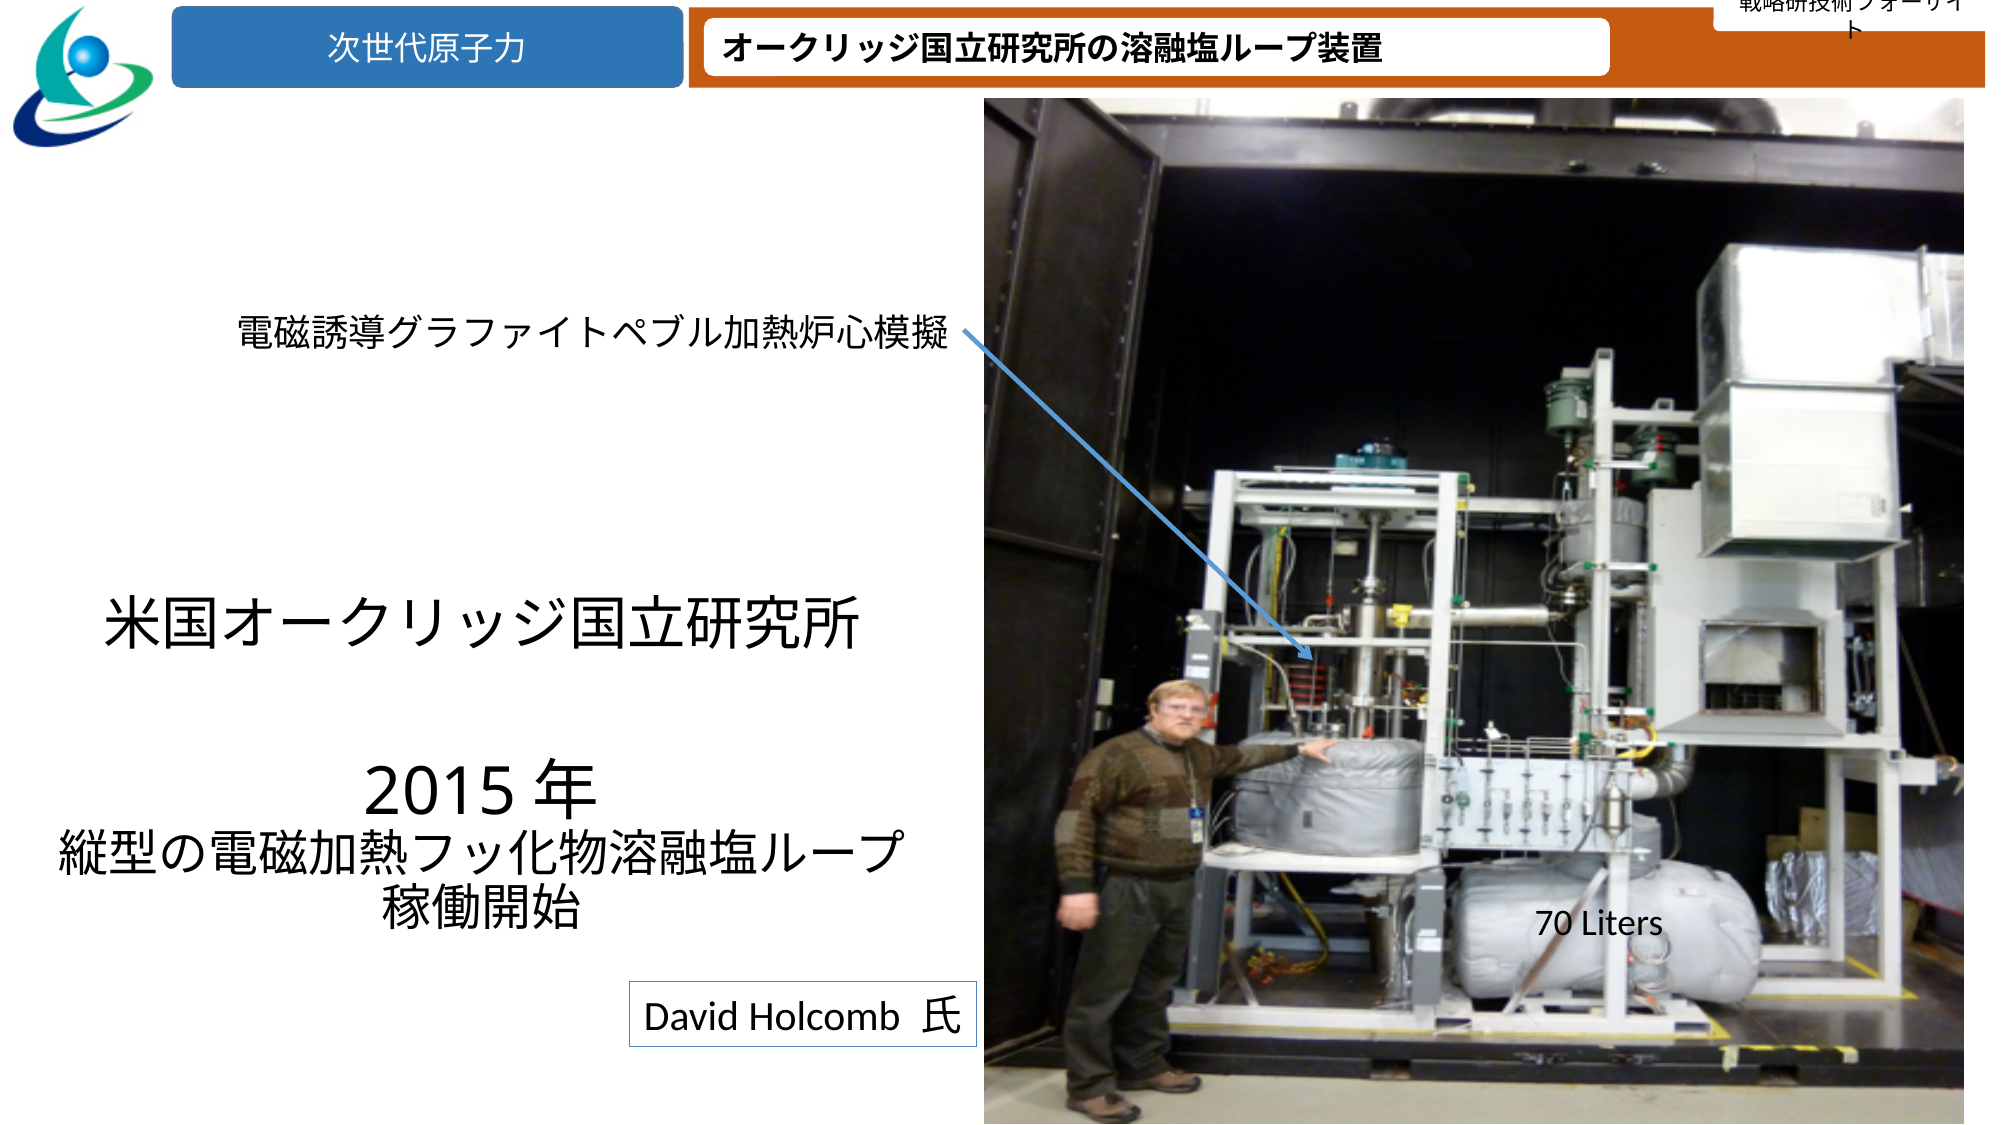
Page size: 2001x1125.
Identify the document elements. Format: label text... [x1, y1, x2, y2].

picture [5, 0, 166, 160]
text_box [688, 6, 1986, 89]
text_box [963, 329, 1313, 660]
text_box 米国オークリッジ国立研究所 2015年 縦型の電磁加熱フッ化物溶融塩ループ 稼働開始 [0, 331, 964, 944]
text_box 次世代原子力 [171, 6, 684, 88]
text_box David Holcomb 氏 [629, 981, 977, 1047]
text_box 電磁誘導グラファイトペブル加熱炉心模擬 [153, 301, 964, 361]
text_box オークリッジ国立研究所の溶融塩ループ装置 [702, 16, 1611, 78]
text_box 戦略研技術フォーサイト [1712, 0, 1997, 33]
picture [984, 98, 1964, 1125]
